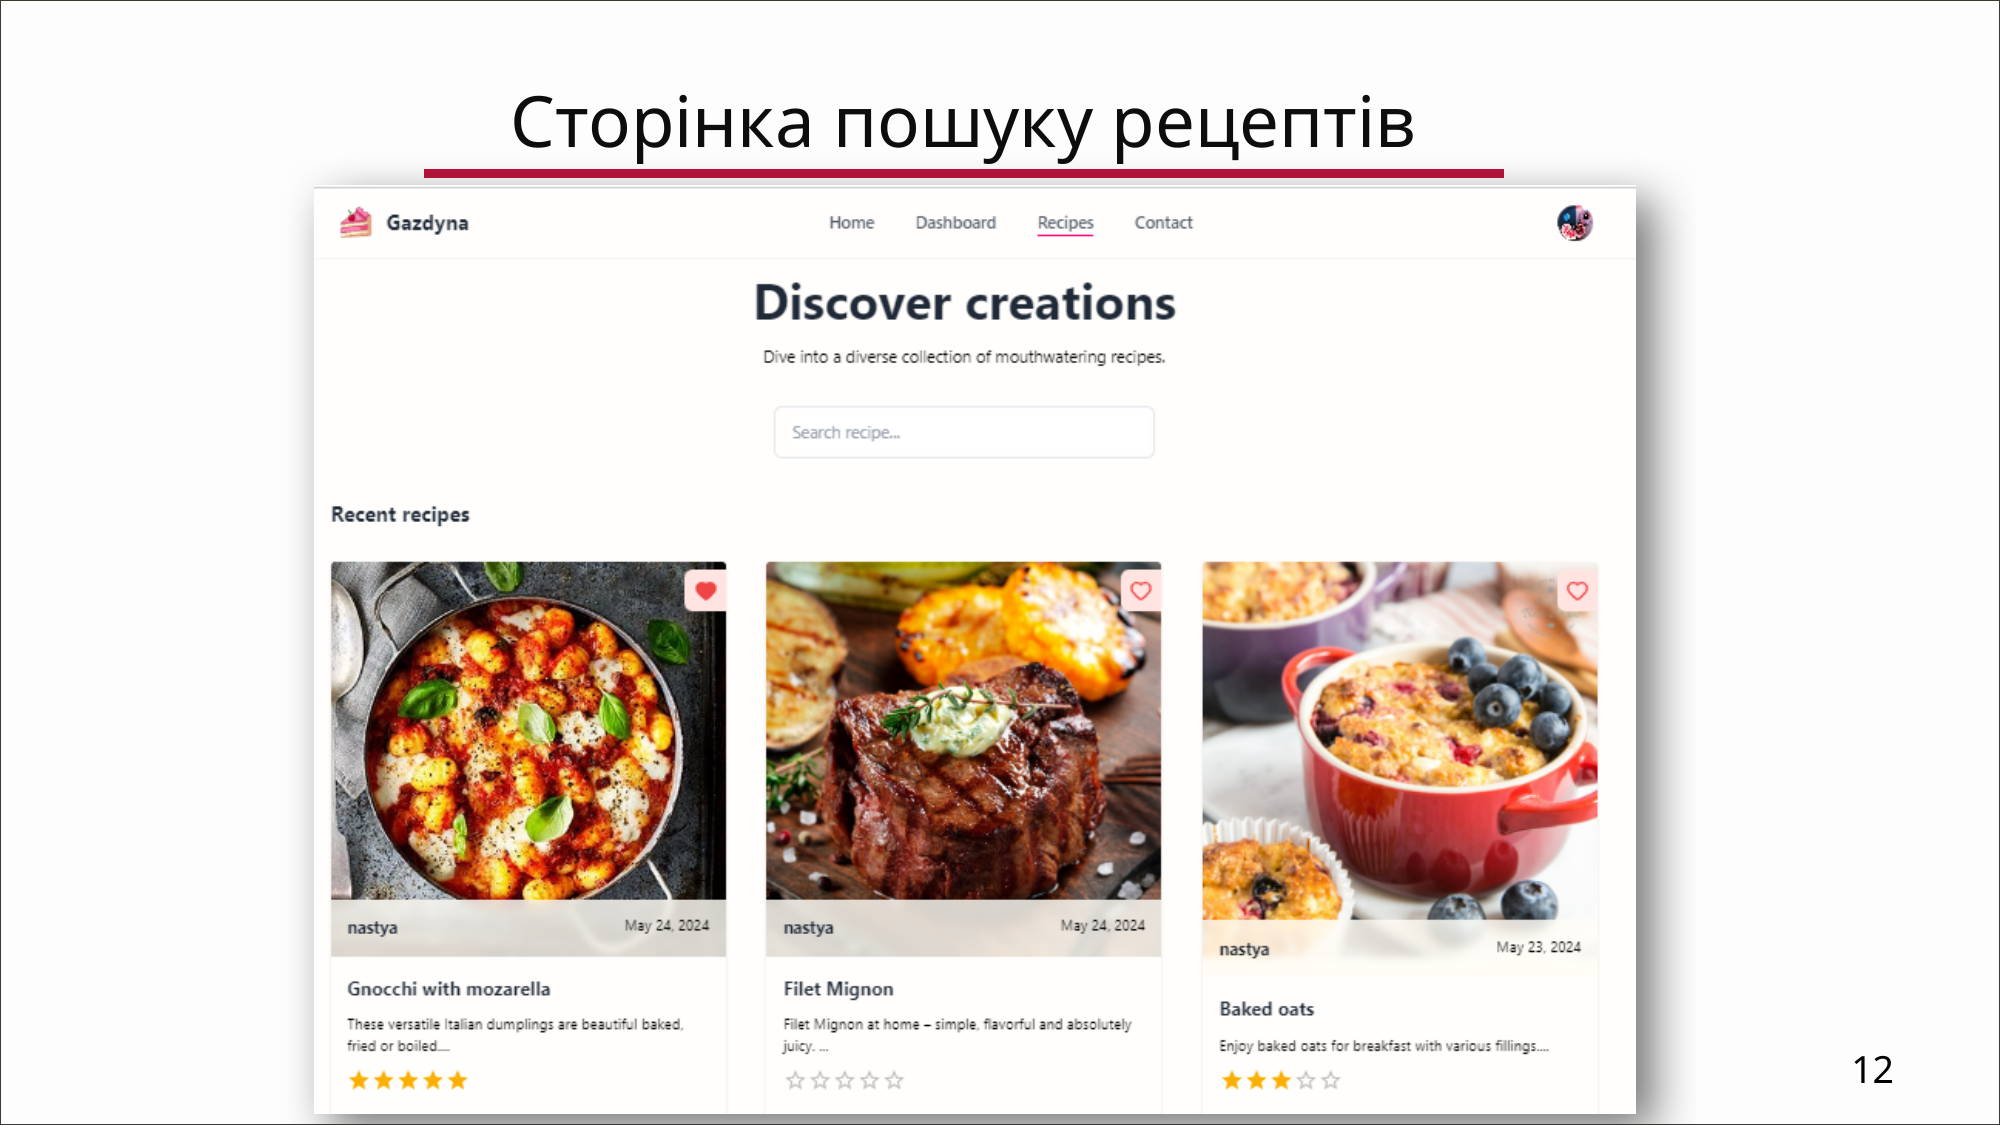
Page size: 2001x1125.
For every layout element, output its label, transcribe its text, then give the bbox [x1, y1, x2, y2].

text_box 12 [1836, 1038, 1922, 1098]
picture [313, 185, 1636, 1114]
text_box Сторінка пошуку рецептів [325, 69, 1603, 170]
text_box [0, 0, 2000, 1125]
